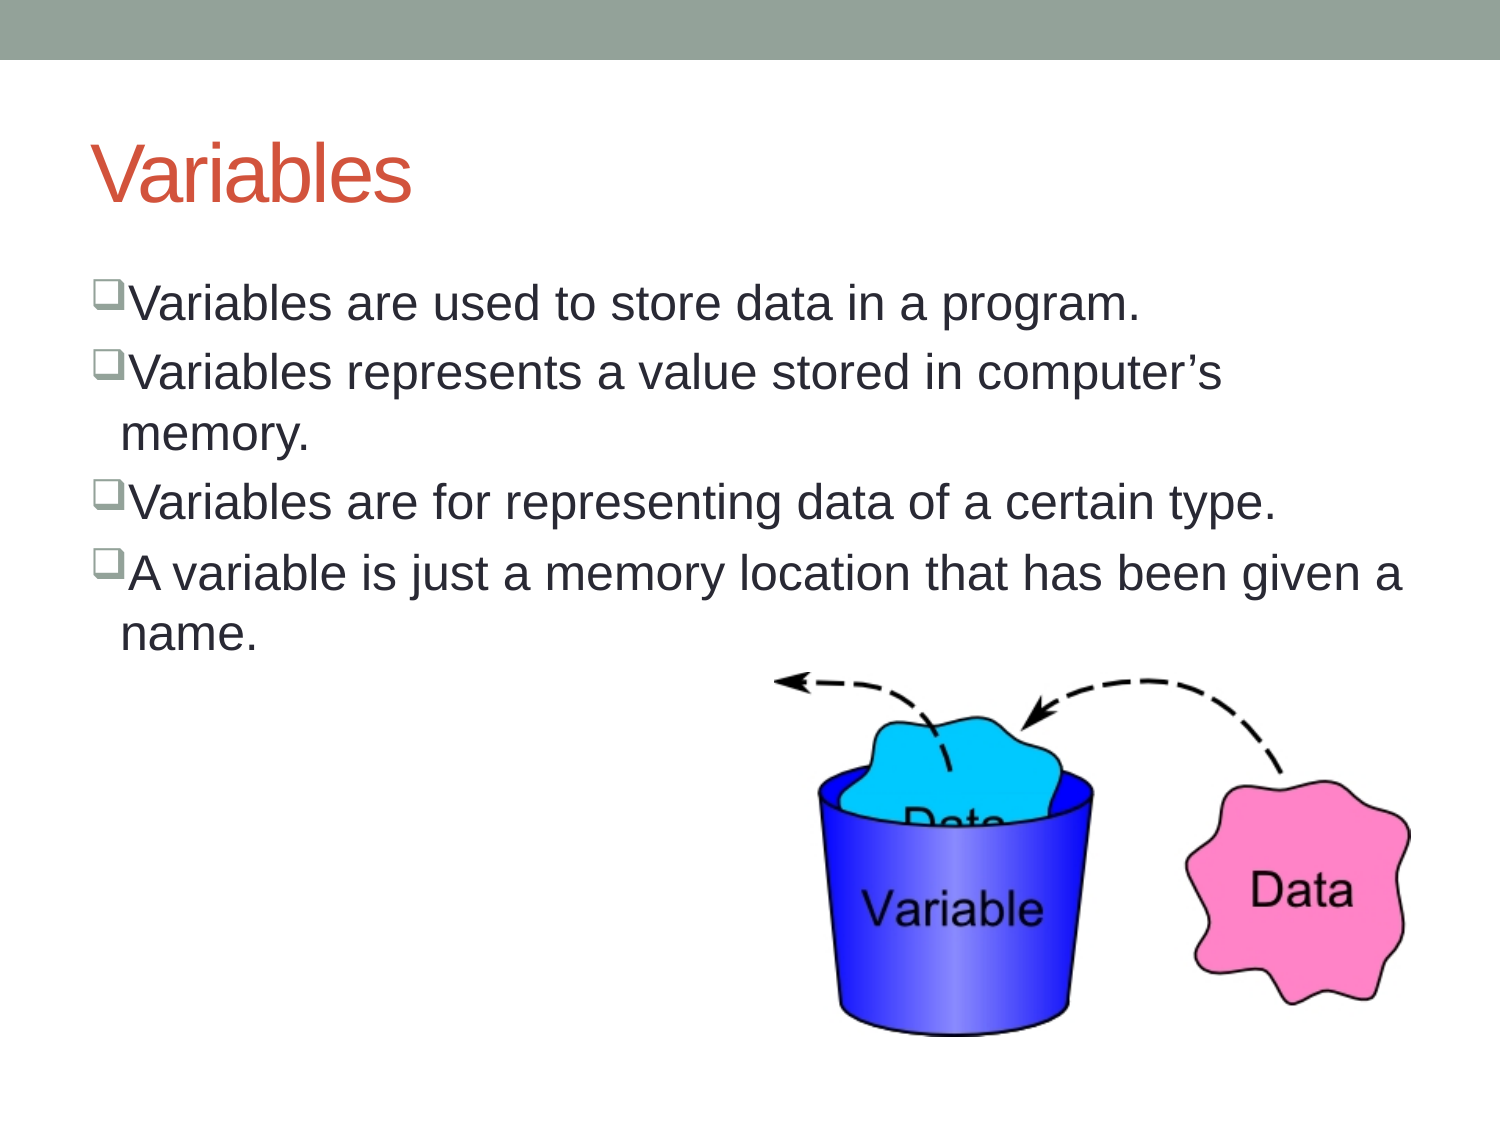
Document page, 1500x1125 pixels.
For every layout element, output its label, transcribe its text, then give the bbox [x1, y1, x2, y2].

title Variables [75, 87, 1425, 250]
picture [774, 672, 1412, 1037]
list Variables are used to store data in a program. Variables represents a value stored in computer’s memory. Variables are for representing data of a certain type. A variable is just a memory location that has been given a name. [75, 262, 1425, 1063]
